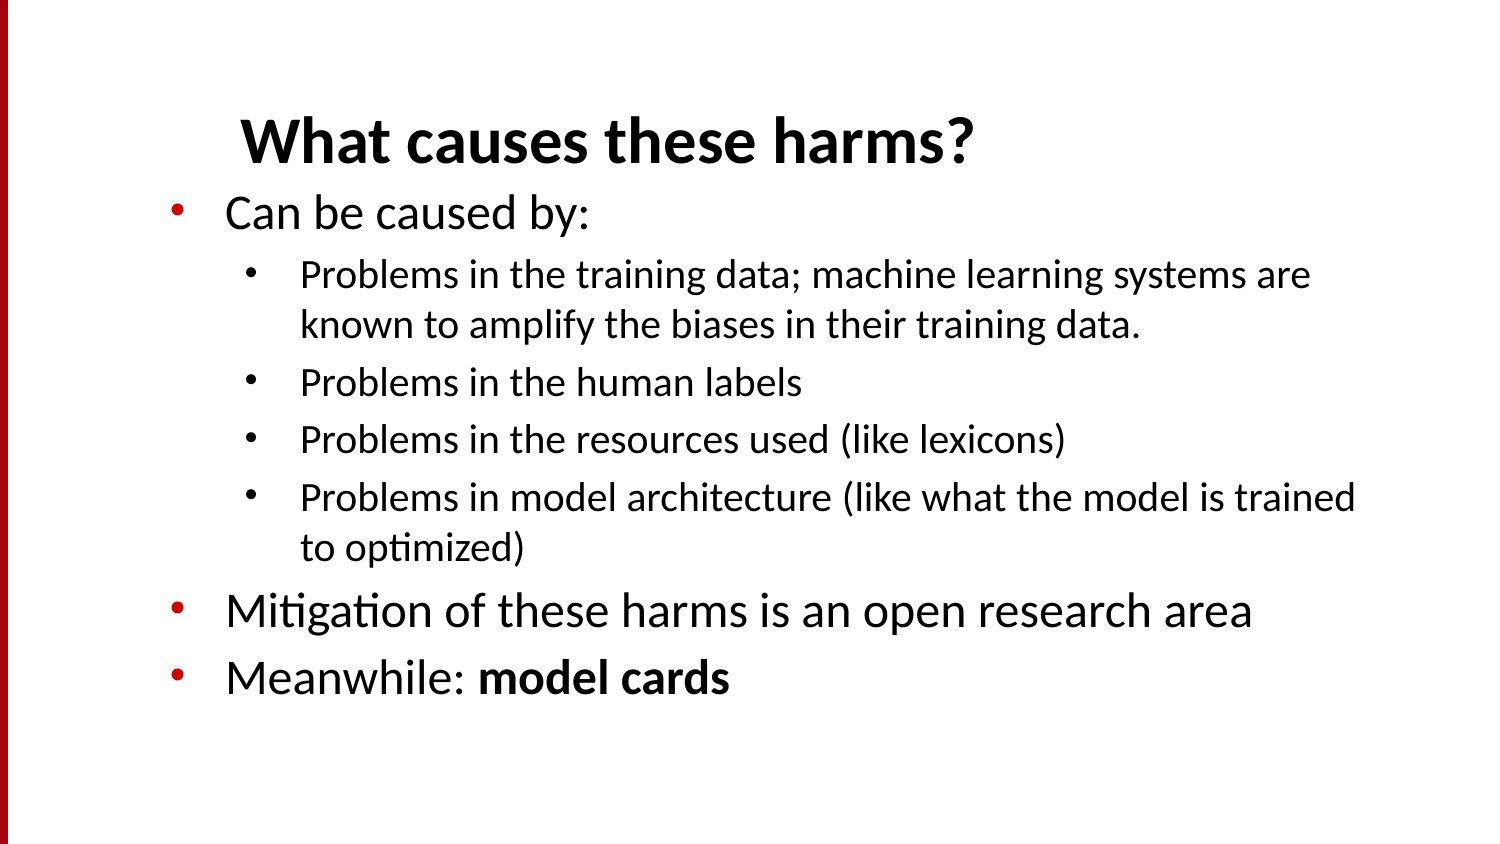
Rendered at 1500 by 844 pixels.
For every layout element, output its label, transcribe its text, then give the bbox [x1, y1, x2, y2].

title What causes these harms? [225, 62, 1450, 185]
list Can be caused by: Problems in the training data; machine learning systems are known to amplify the biases in their training data. Problems in the human labels Problems in the resources used (like lexicons) Problems in model architecture (like what the model is trained to optimized) Mitigation of these harms is an open research area Meanwhile: model cards [135, 171, 1373, 810]
